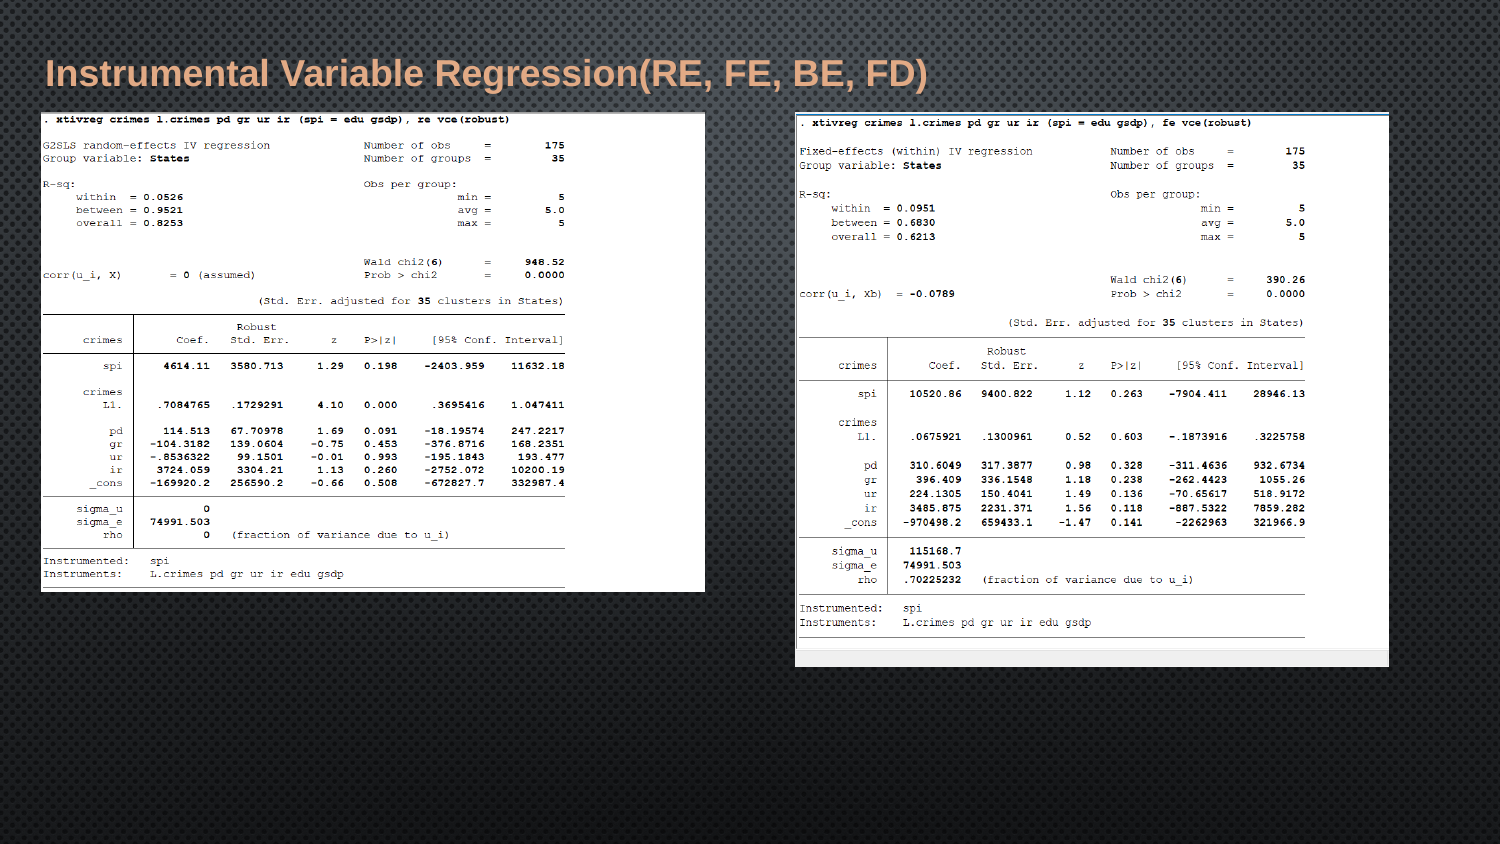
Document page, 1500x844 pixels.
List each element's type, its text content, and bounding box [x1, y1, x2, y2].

text_box Instrumental Variable Regression(RE, FE, BE, FD) [30, 41, 1248, 137]
picture [0, 0, 1500, 844]
